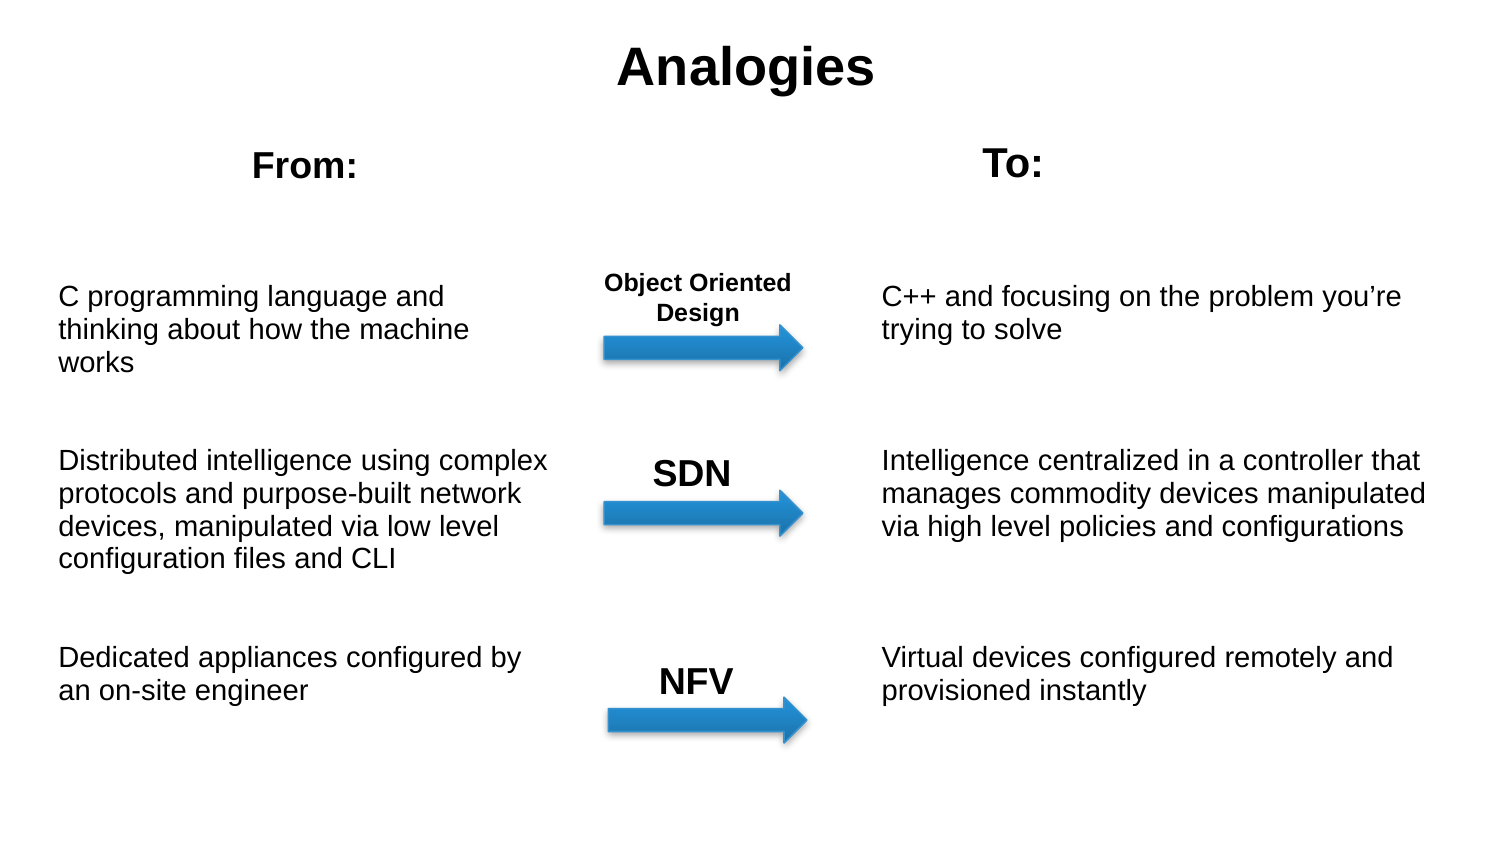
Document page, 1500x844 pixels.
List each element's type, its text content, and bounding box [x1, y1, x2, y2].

text_box [603, 334, 804, 372]
text_box NFV [643, 649, 749, 710]
text_box Analogies [54, 36, 1440, 124]
table_header To: [567, 132, 1460, 240]
table_cell C++ and focusing on the problem you’re trying to solve Intelligence centralized in a controller that manages commodity devices manipulated via high level policies and configurations Virtual devices configured remotely and provisioned instantly [567, 240, 1460, 714]
text_box SDN [637, 441, 747, 502]
text_box Object Oriented Design [568, 259, 828, 334]
text_box [603, 489, 804, 537]
table_cell C programming language and thinking about how the machine works Distributed intelligence using complex protocols and purpose-built network devices, manipulated via low level configuration files and CLI Dedicated appliances configured by an on-site engineer [43, 240, 567, 714]
table_header From: [43, 132, 567, 240]
text_box [607, 696, 808, 744]
